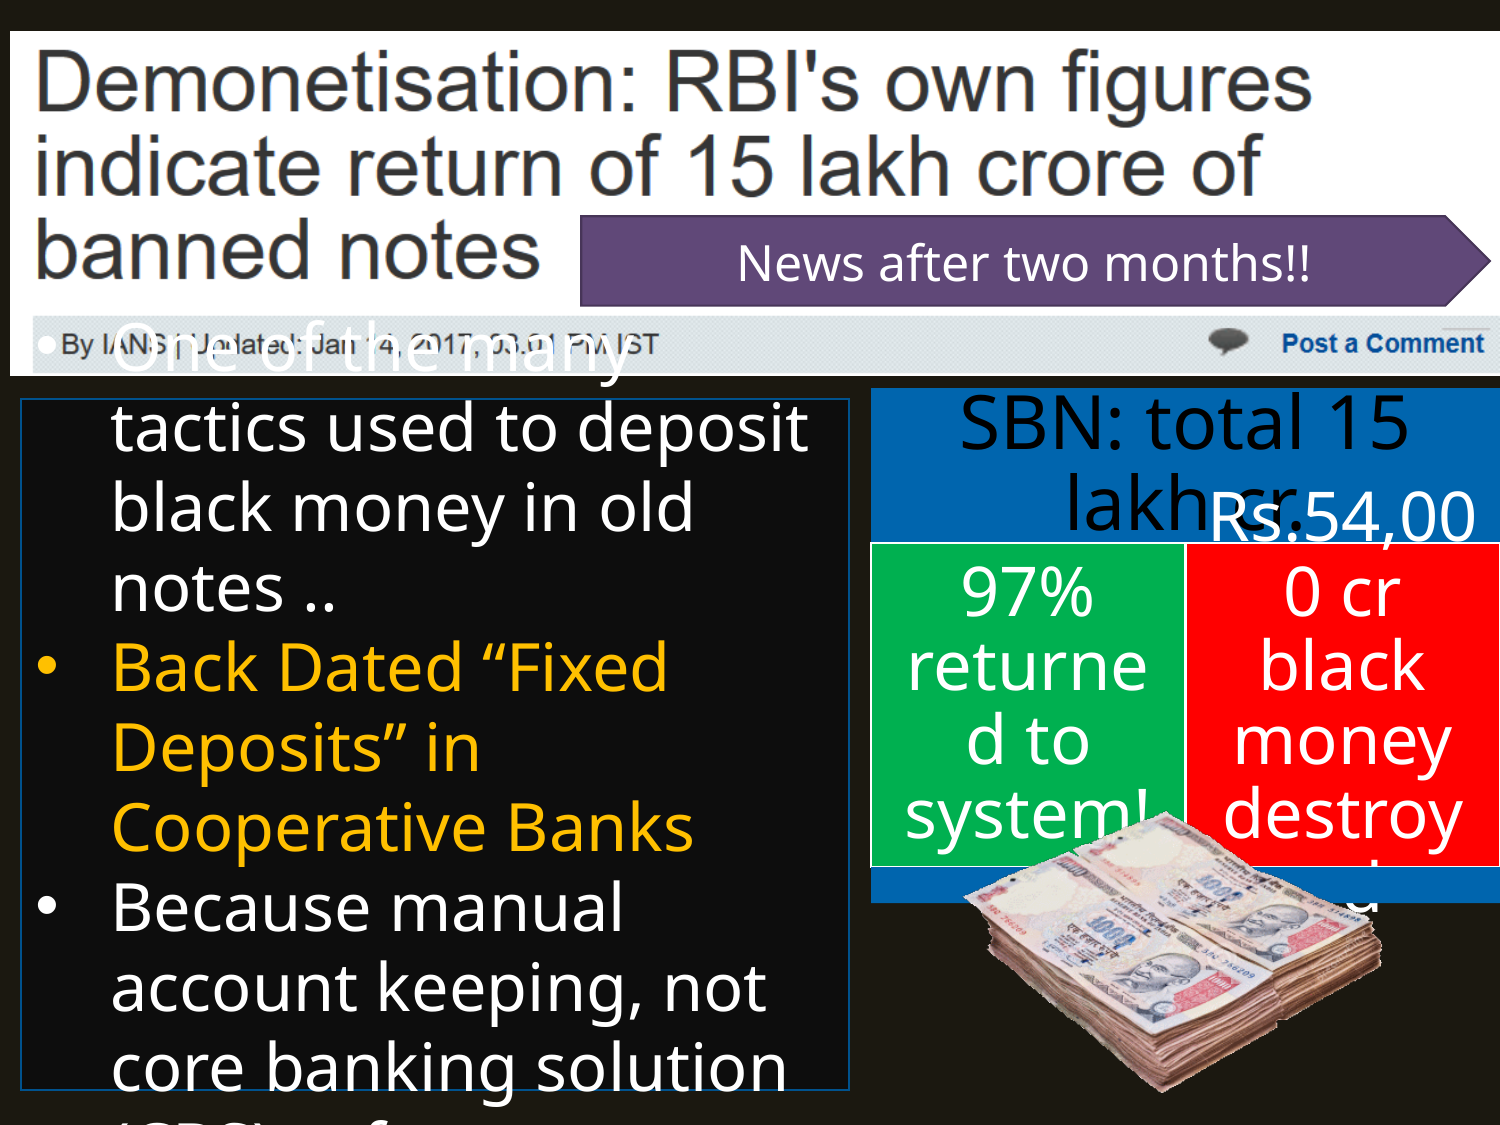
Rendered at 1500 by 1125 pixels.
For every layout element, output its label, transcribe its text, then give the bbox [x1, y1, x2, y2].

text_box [871, 388, 1500, 904]
picture [958, 779, 1413, 1109]
text_box One of the many tactics used to deposit black money in old notes .. Back Dated “Fixed Deposits” in Cooperative Banks Because manual account keeping, not core banking solution (CBS) software. [20, 398, 850, 1091]
picture [10, 31, 1500, 377]
